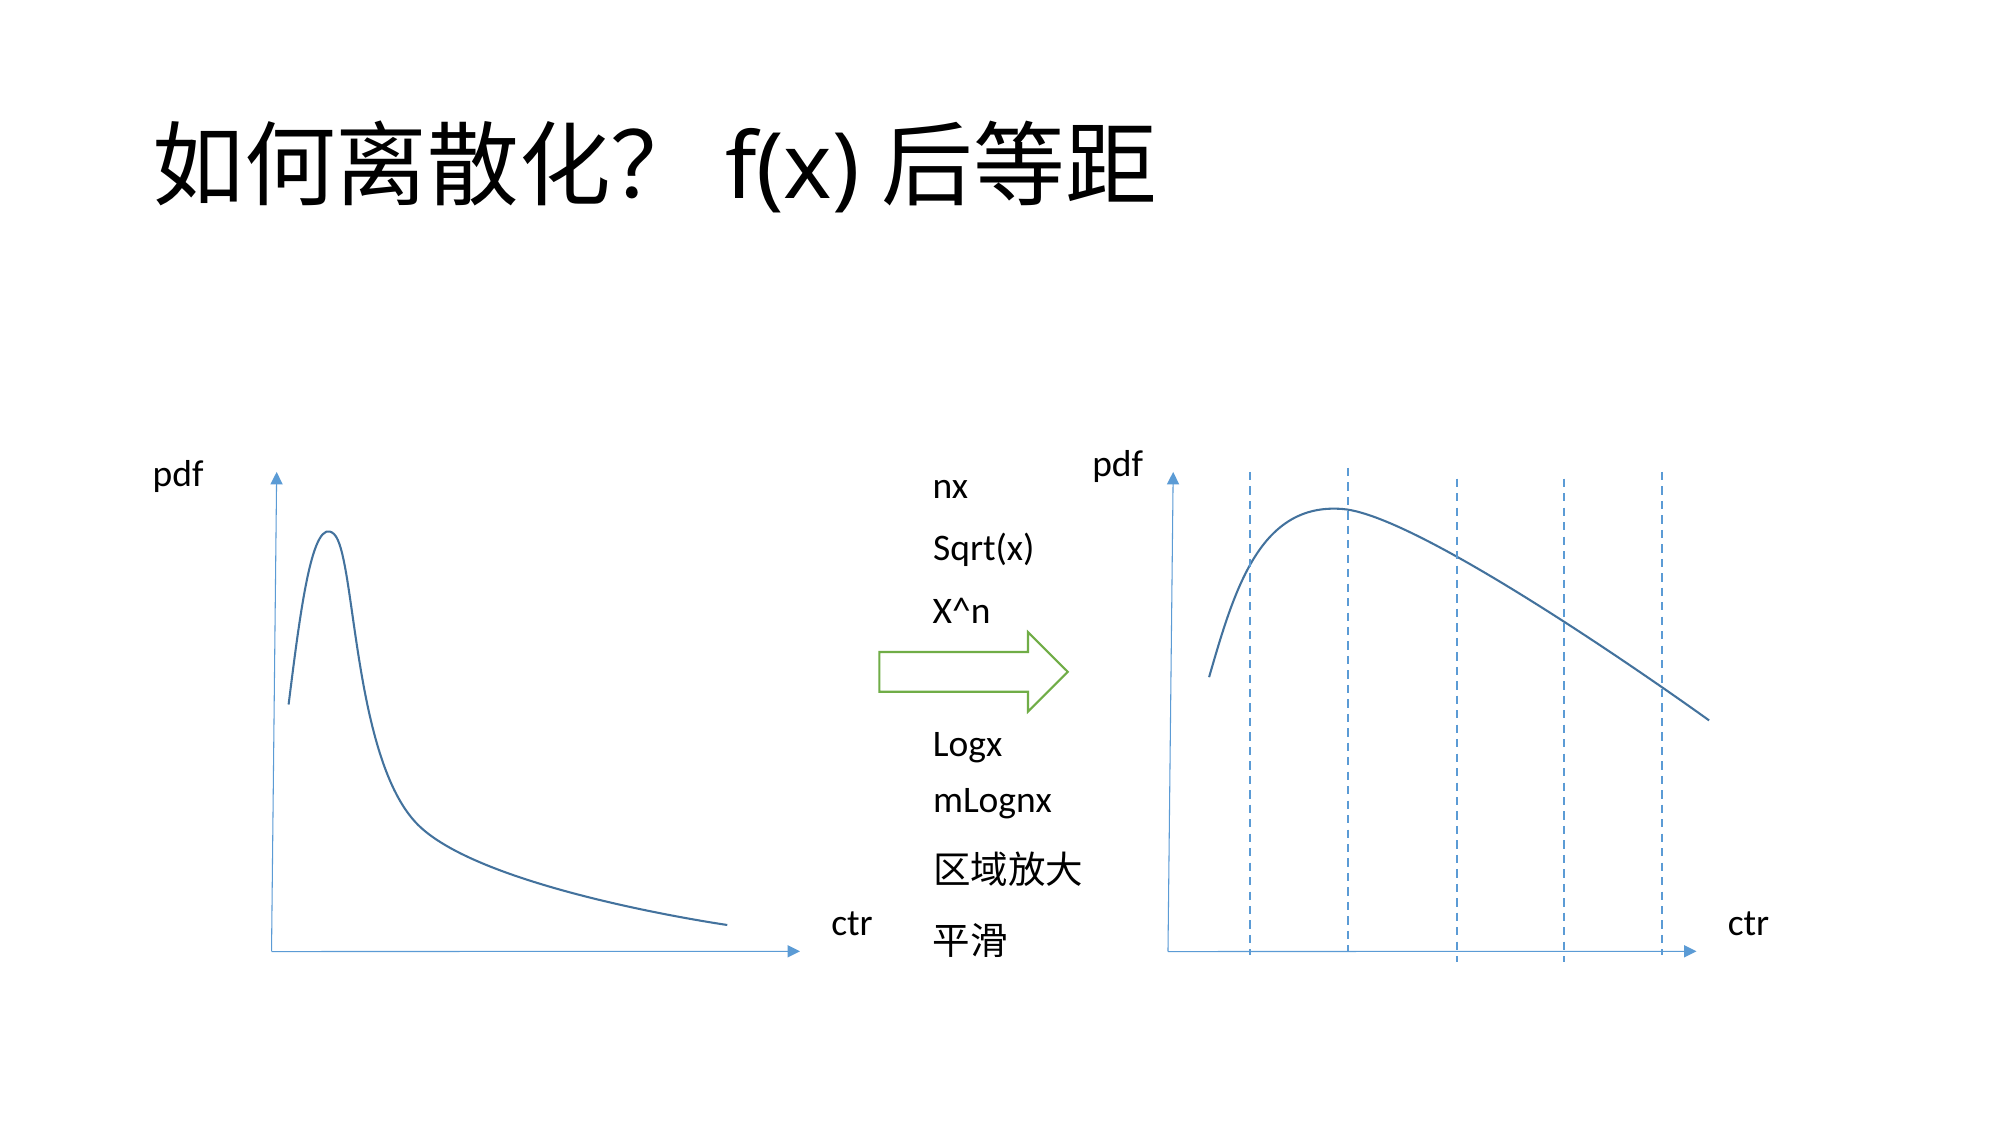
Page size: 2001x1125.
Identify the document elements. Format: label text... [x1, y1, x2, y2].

text_box Logx [918, 711, 1018, 767]
title 如何离散化？f(x)后等距 [137, 59, 1863, 278]
text_box [1349, 508, 1457, 699]
text_box 平滑 [918, 909, 1023, 969]
text_box X^n [918, 579, 1006, 639]
text_box [1662, 685, 1710, 722]
text_box Sqrt(x) [918, 515, 1050, 576]
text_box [1167, 471, 1174, 952]
text_box mLognx [918, 767, 1067, 828]
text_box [271, 471, 277, 952]
text_box [287, 530, 728, 927]
text_box ctr [1713, 890, 1785, 951]
text_box 区域放大 [918, 838, 1099, 899]
text_box [1251, 507, 1348, 690]
text_box [1458, 556, 1563, 708]
text_box [878, 629, 1070, 715]
text_box ctr [816, 890, 888, 951]
text_box pdf [1077, 431, 1159, 492]
text_box pdf [137, 441, 219, 502]
text_box nx [917, 453, 984, 514]
text_box [1565, 621, 1661, 717]
text_box [1208, 564, 1250, 681]
